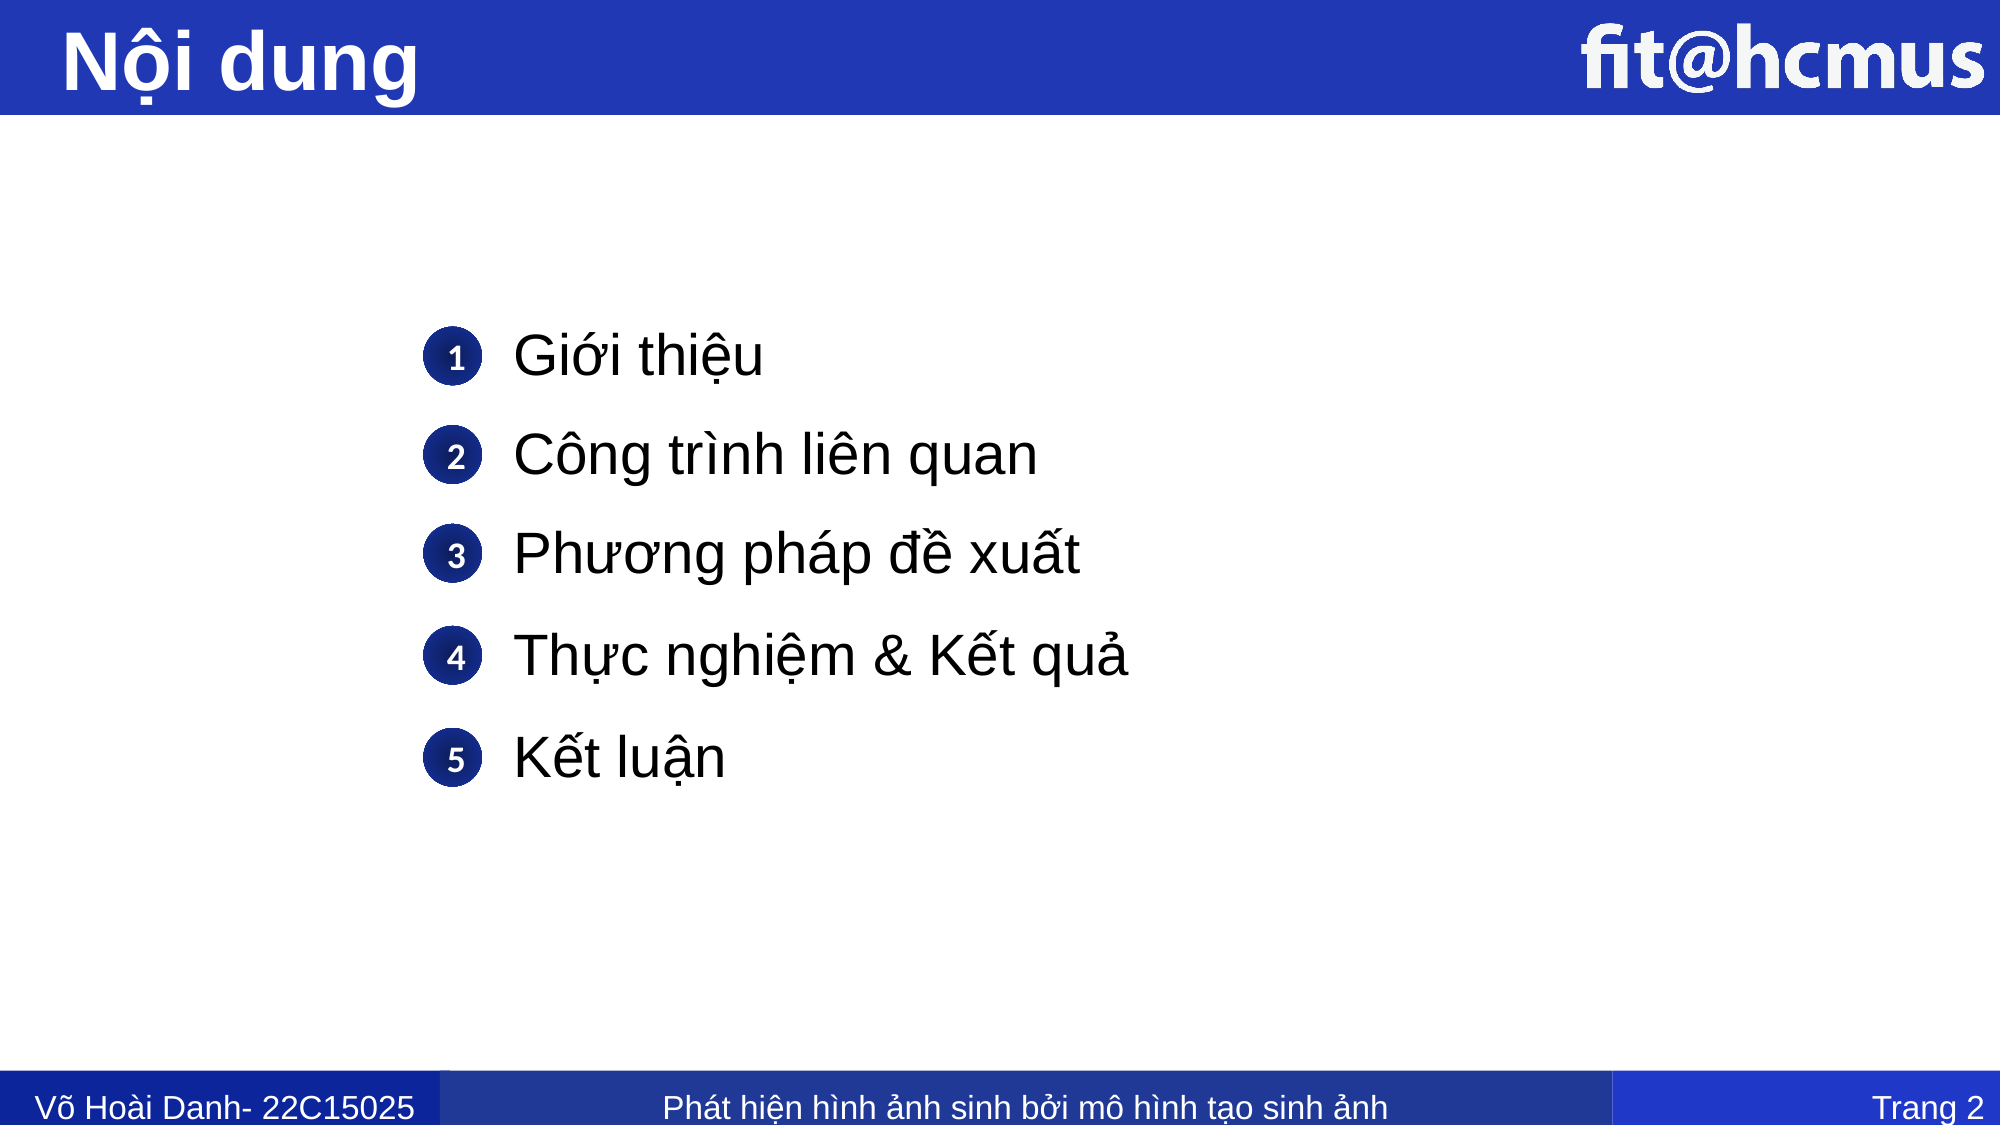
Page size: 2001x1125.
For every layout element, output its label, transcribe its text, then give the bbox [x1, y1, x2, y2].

picture [1478, 0, 2000, 190]
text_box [423, 711, 1858, 798]
text_box 1 [423, 326, 482, 386]
text_box Nội dung [0, 0, 1473, 115]
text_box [423, 507, 1858, 594]
text_box Công trình liên quan [423, 408, 1858, 494]
text_box Giới thiệu [423, 309, 1858, 395]
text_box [423, 609, 1858, 696]
